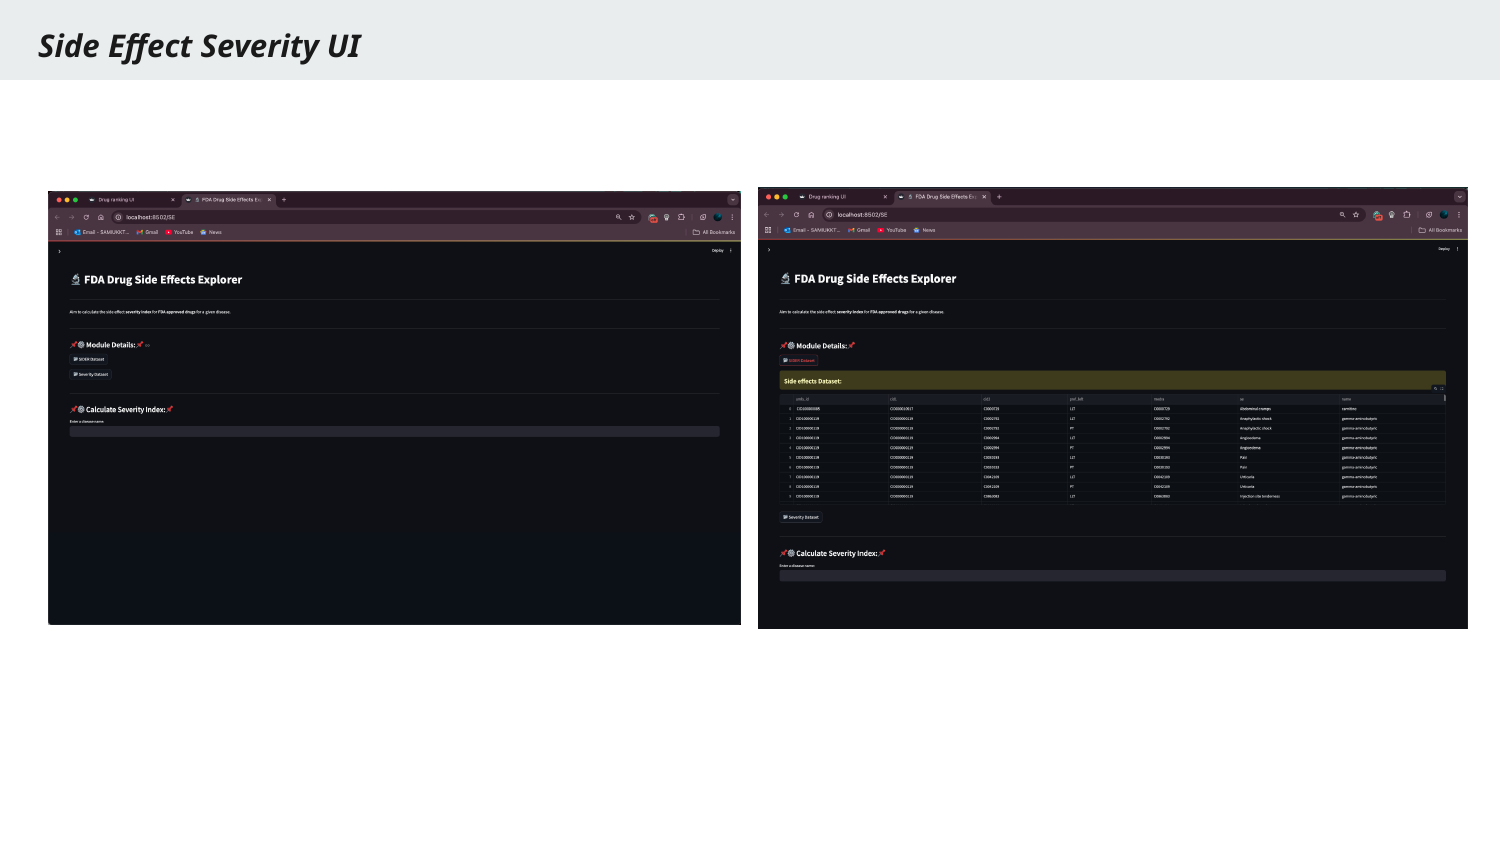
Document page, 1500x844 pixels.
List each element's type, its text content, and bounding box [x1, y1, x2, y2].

picture [48, 191, 741, 625]
text_box Side Effect Severity UI [23, 11, 694, 70]
picture [758, 187, 1469, 629]
